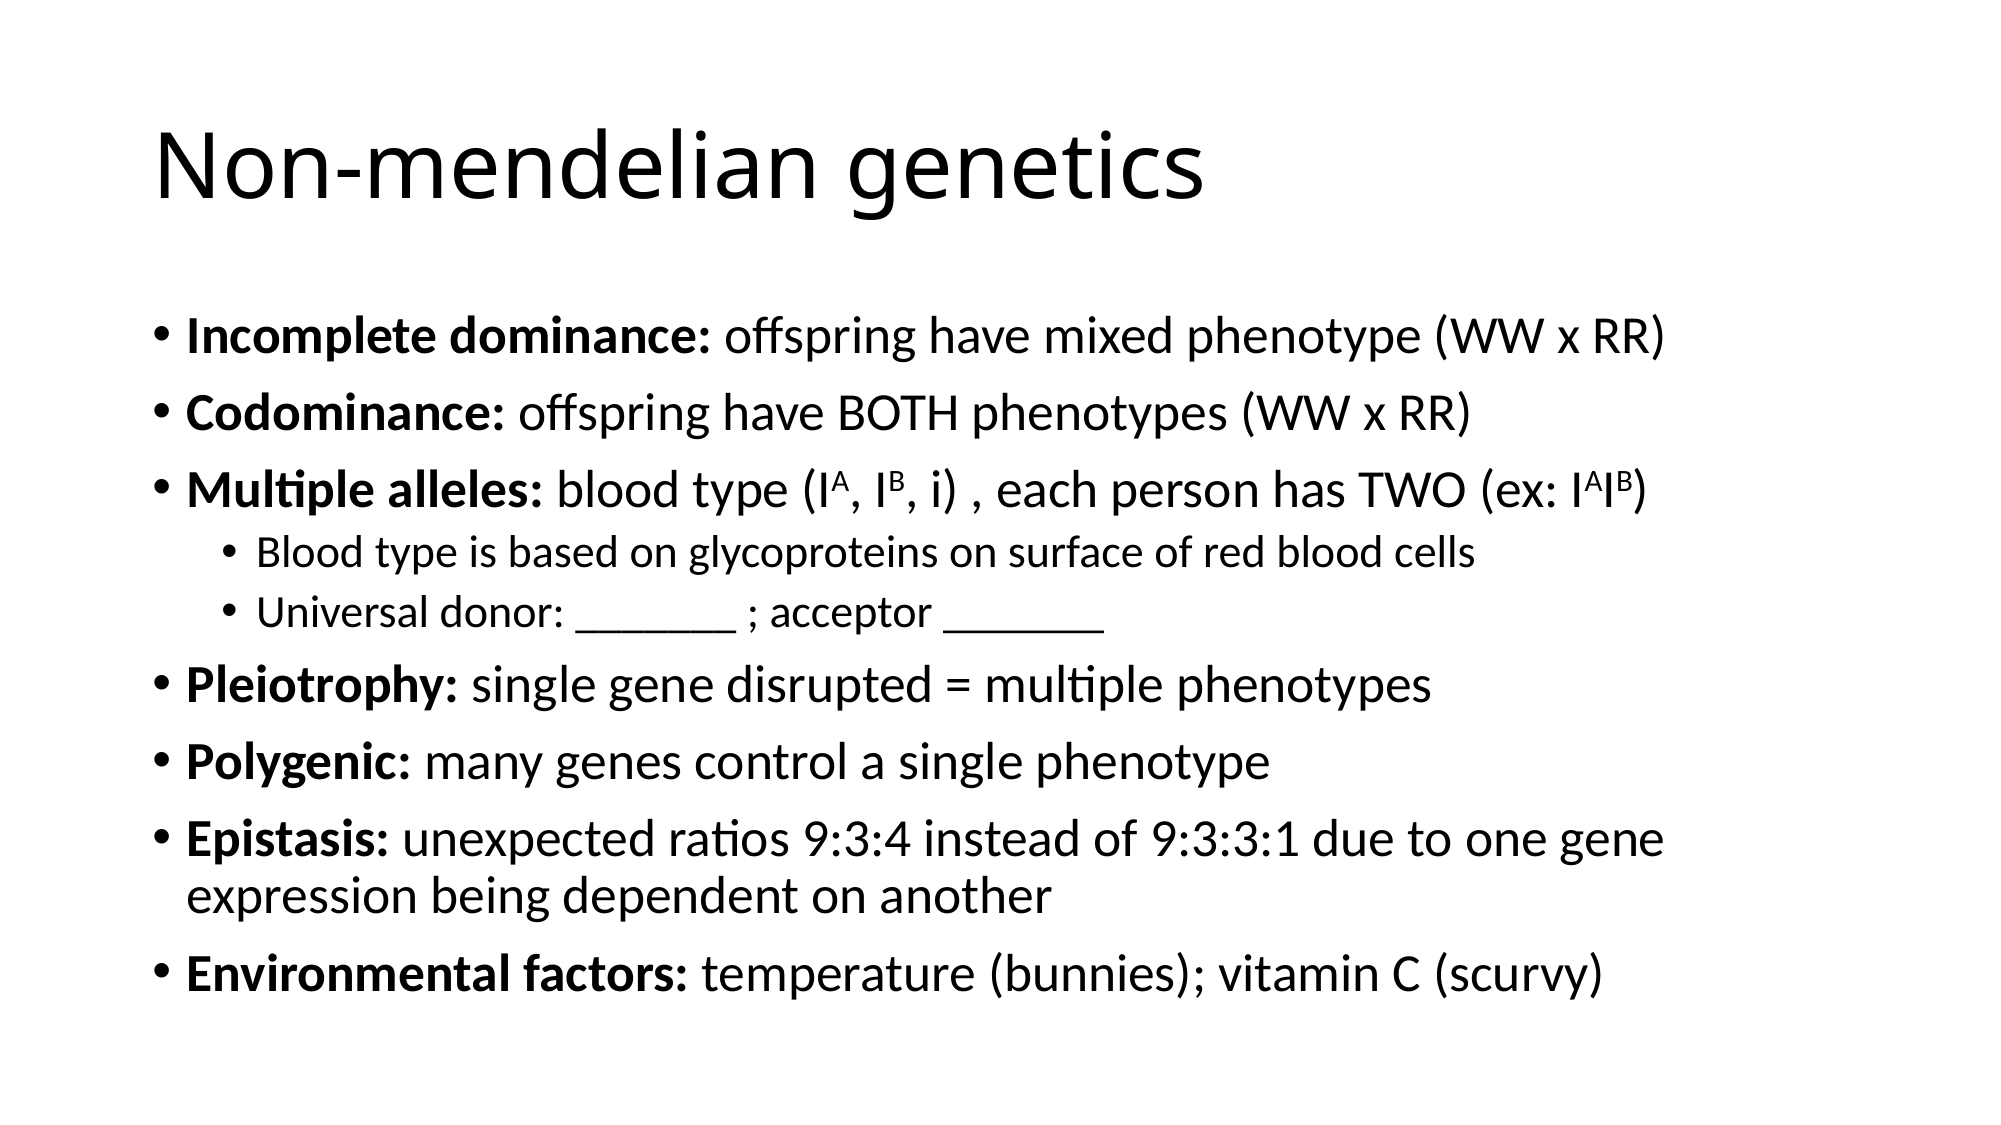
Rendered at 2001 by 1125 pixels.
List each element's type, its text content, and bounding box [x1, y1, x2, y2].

title Non-mendelian genetics [137, 59, 1863, 278]
list Incomplete dominance: offspring have mixed phenotype (WW x RR) Codominance: offspring have BOTH phenotypes (WW x RR) Multiple alleles: blood type (IA, IB, i) , each person has TWO (ex: IAIB) Blood type is based on glycoproteins on surface of red blood cells Universal donor: _______ ; acceptor _______ Pleiotrophy: single gene disrupted = multiple phenotypes Polygenic: many genes control a single phenotype Epistasis: unexpected ratios 9:3:4 instead of 9:3:3:1 due to one gene expression being dependent on another Environmental factors: temperature (bunnies); vitamin C (scurvy) [137, 299, 1863, 1014]
